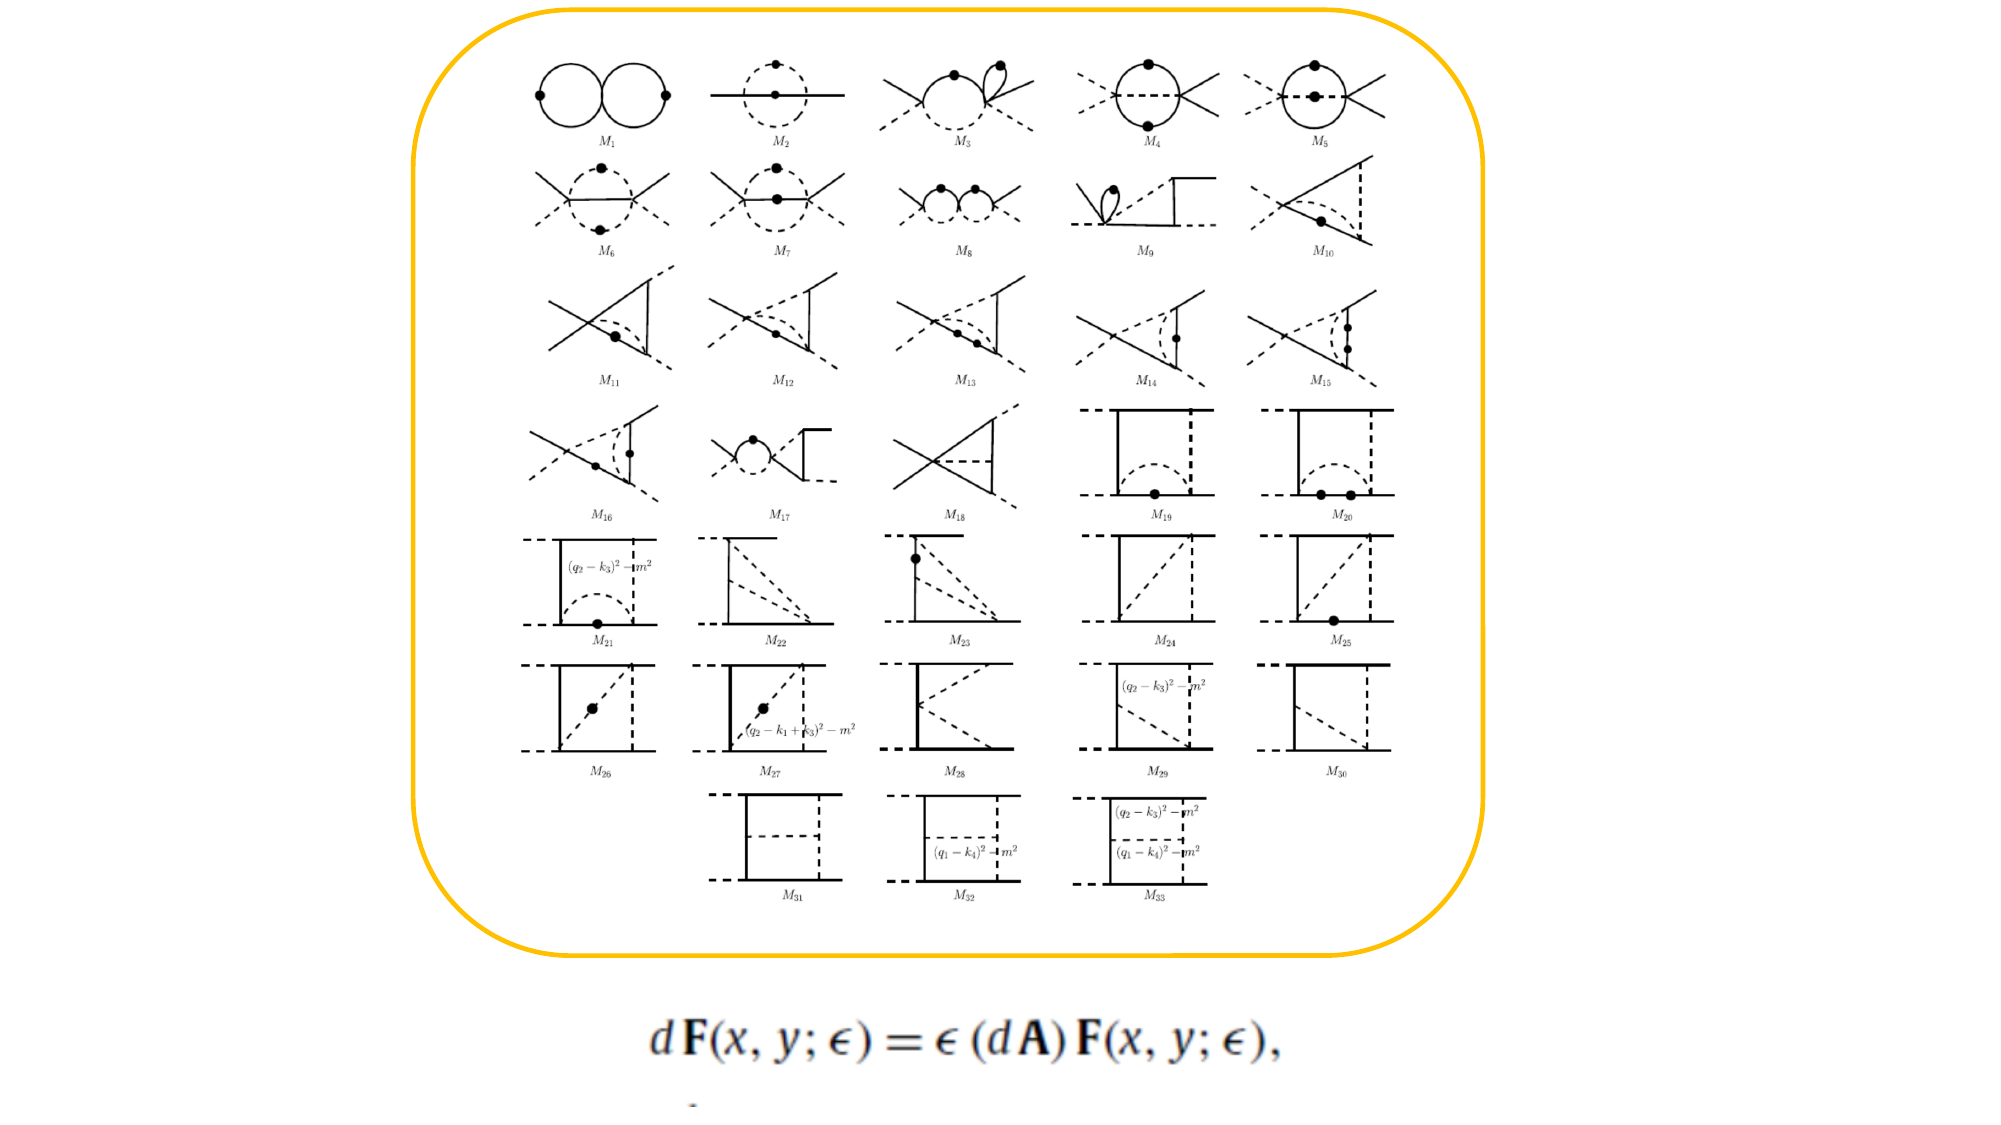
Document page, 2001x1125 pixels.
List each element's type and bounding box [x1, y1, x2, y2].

list [506, 40, 1403, 912]
text_box [412, 8, 1484, 957]
picture [618, 991, 1321, 1107]
